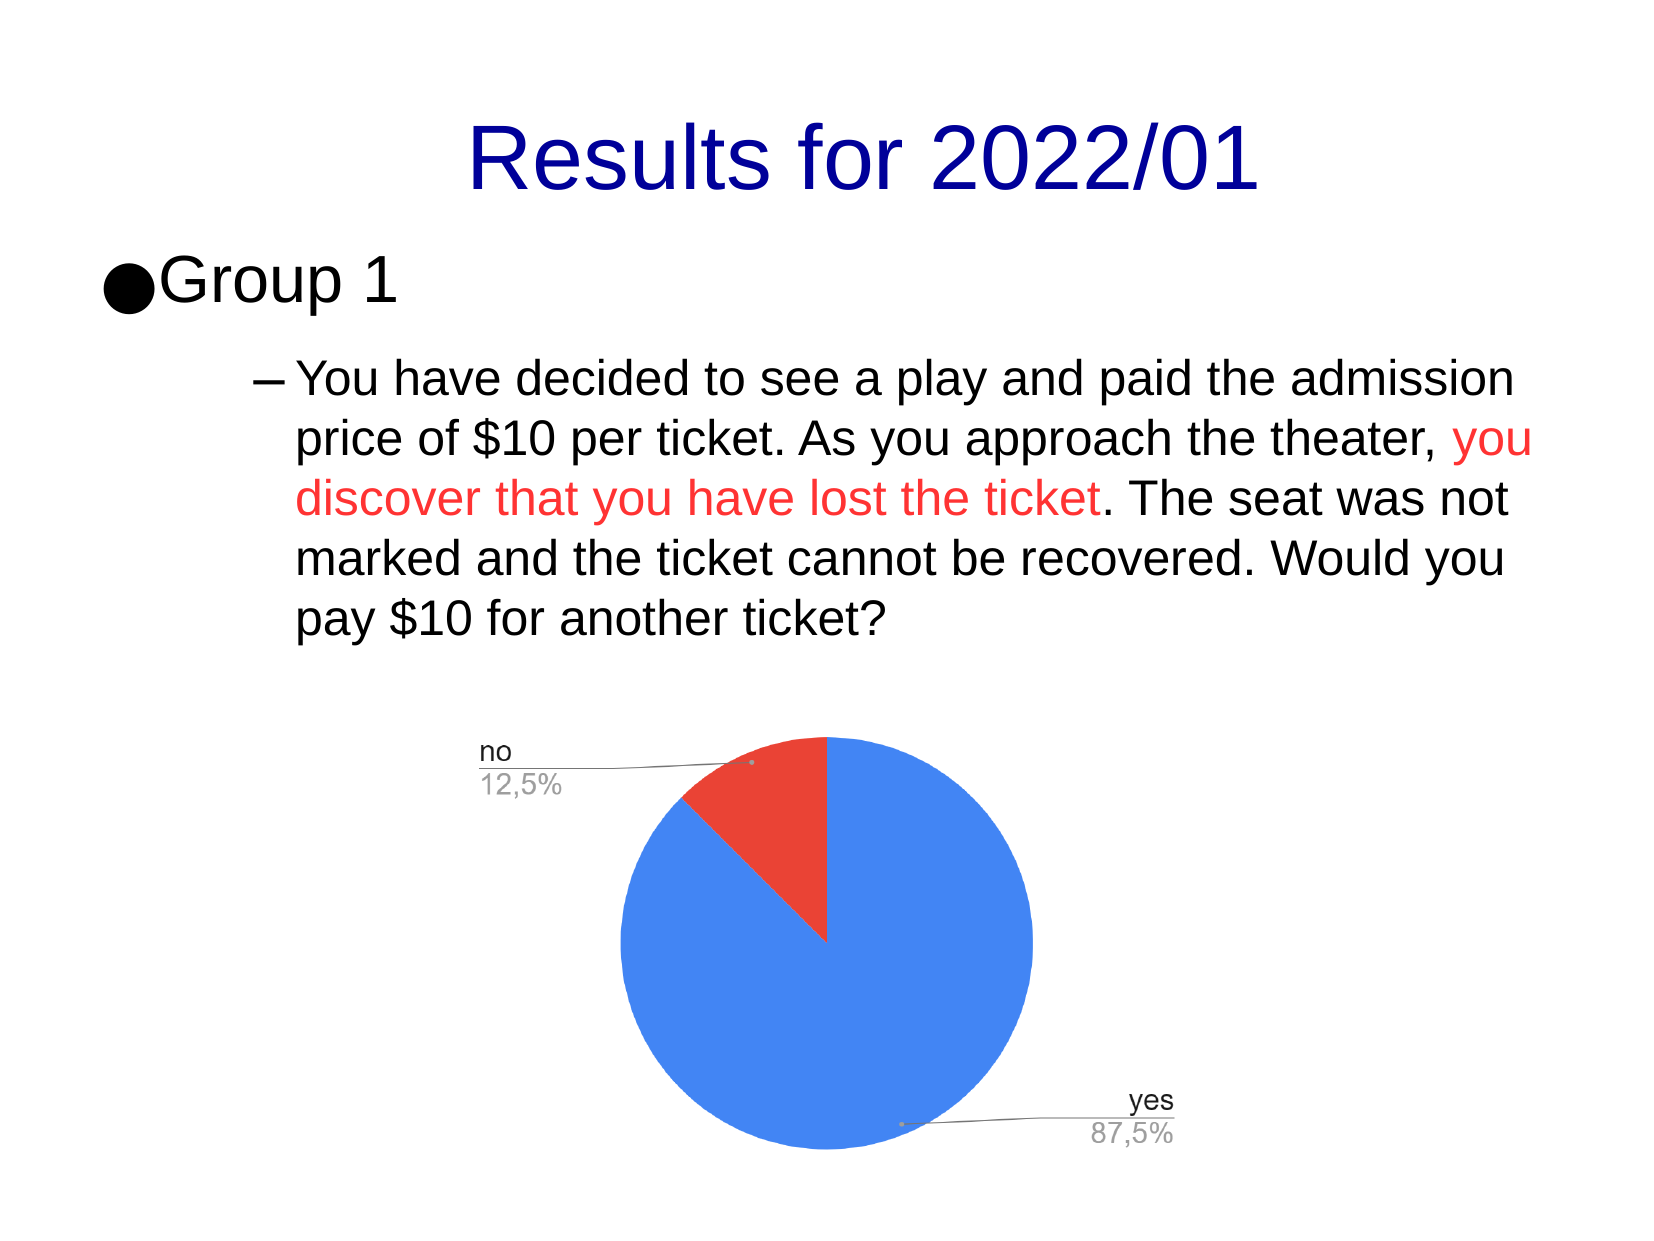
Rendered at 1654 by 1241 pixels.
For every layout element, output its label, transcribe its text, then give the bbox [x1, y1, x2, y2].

text_box Results for 2022/01 [82, 49, 1571, 236]
text_box Group 1 You have decided to see a play and paid the admission price of $10 per ticket. As you approach the theater, you discover that you have lost the ticket. The seat was not marked and the ticket cannot be recovered. Would you pay $10 for another ticket? [82, 236, 1571, 1092]
picture [456, 714, 1198, 1173]
